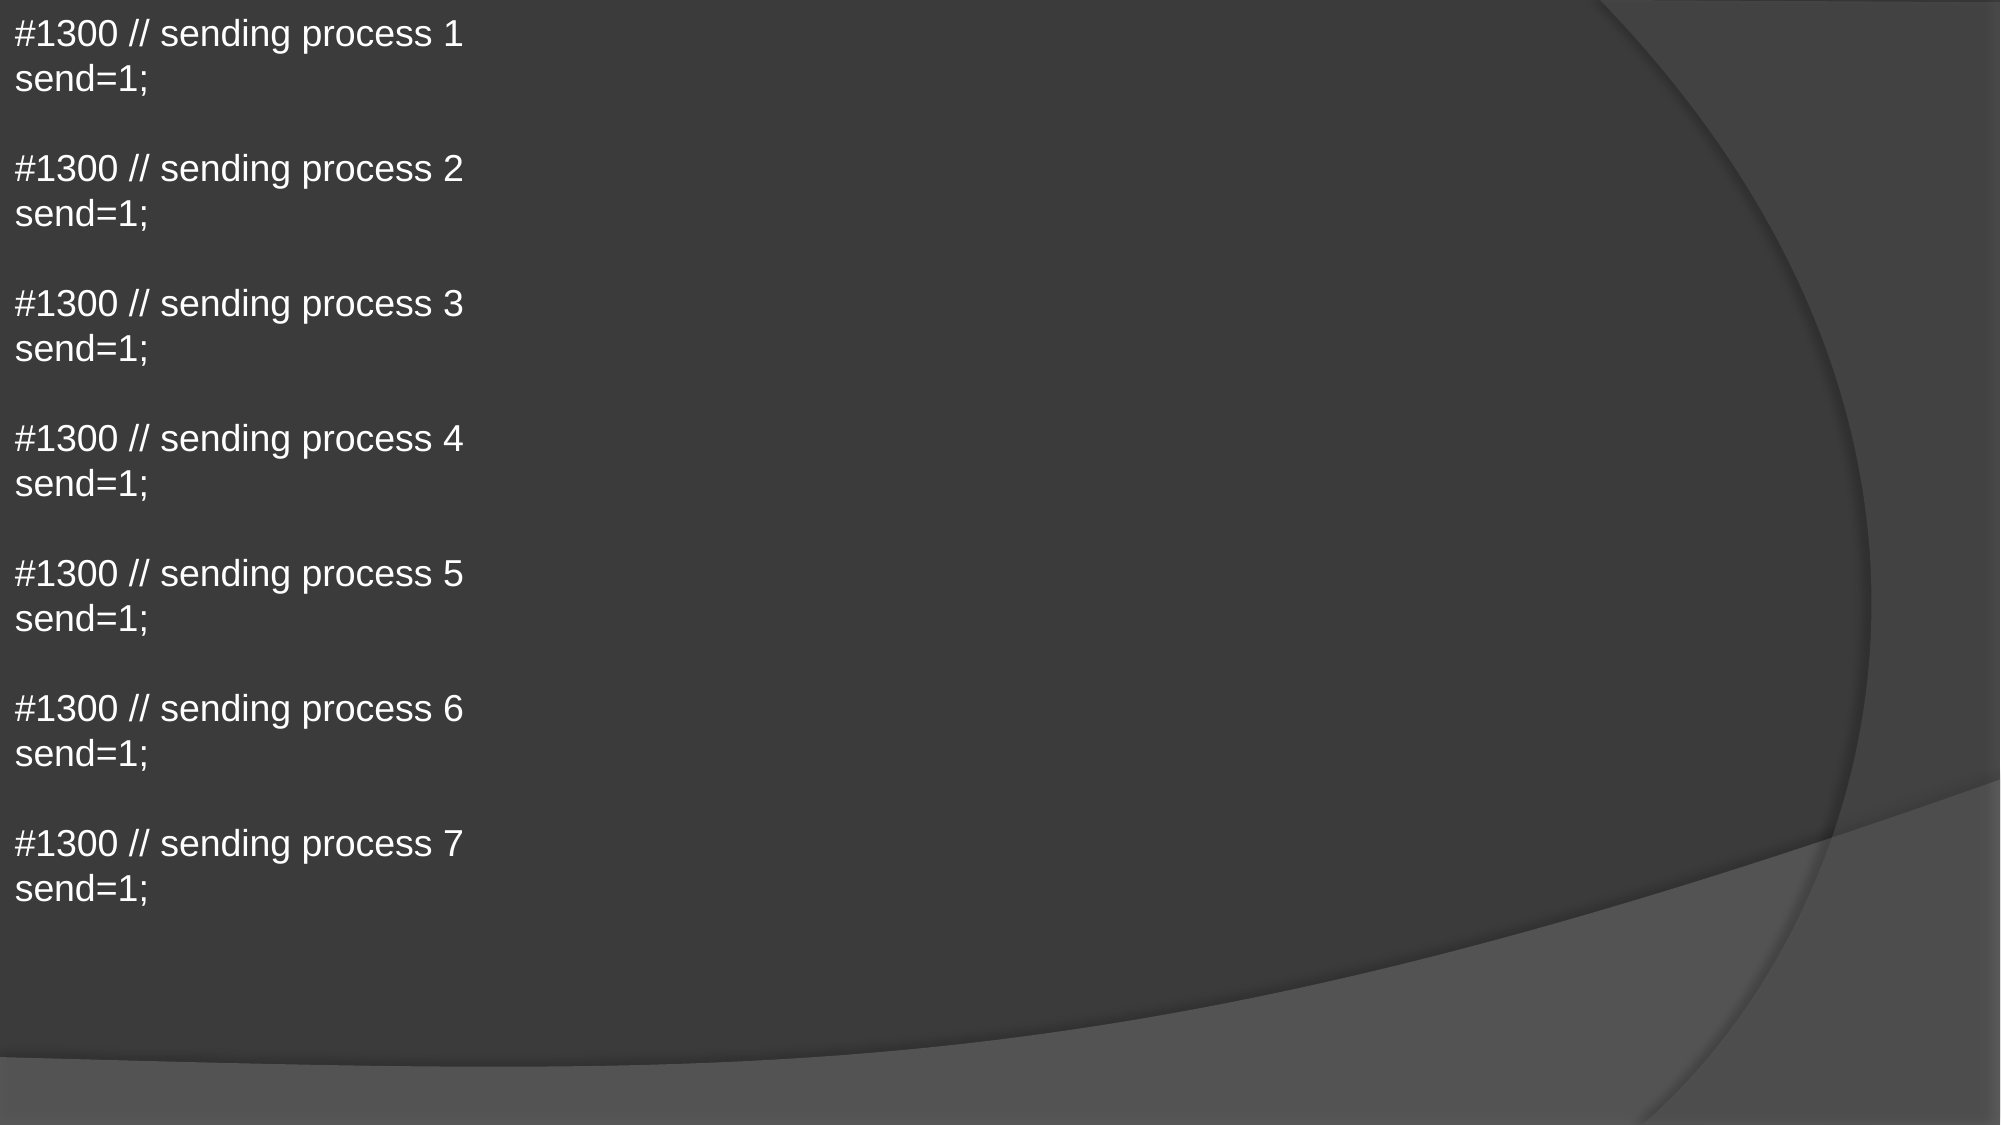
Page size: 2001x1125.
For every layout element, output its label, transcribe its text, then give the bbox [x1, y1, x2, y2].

text_box #1300 // sending process 1 send=1; #1300 // sending process 2 send=1; #1300 // sending process 3 send=1; #1300 // sending process 4 send=1; #1300 // sending process 5 send=1; #1300 // sending process 6 send=1; #1300 // sending process 7 send=1; [0, 2, 2000, 917]
